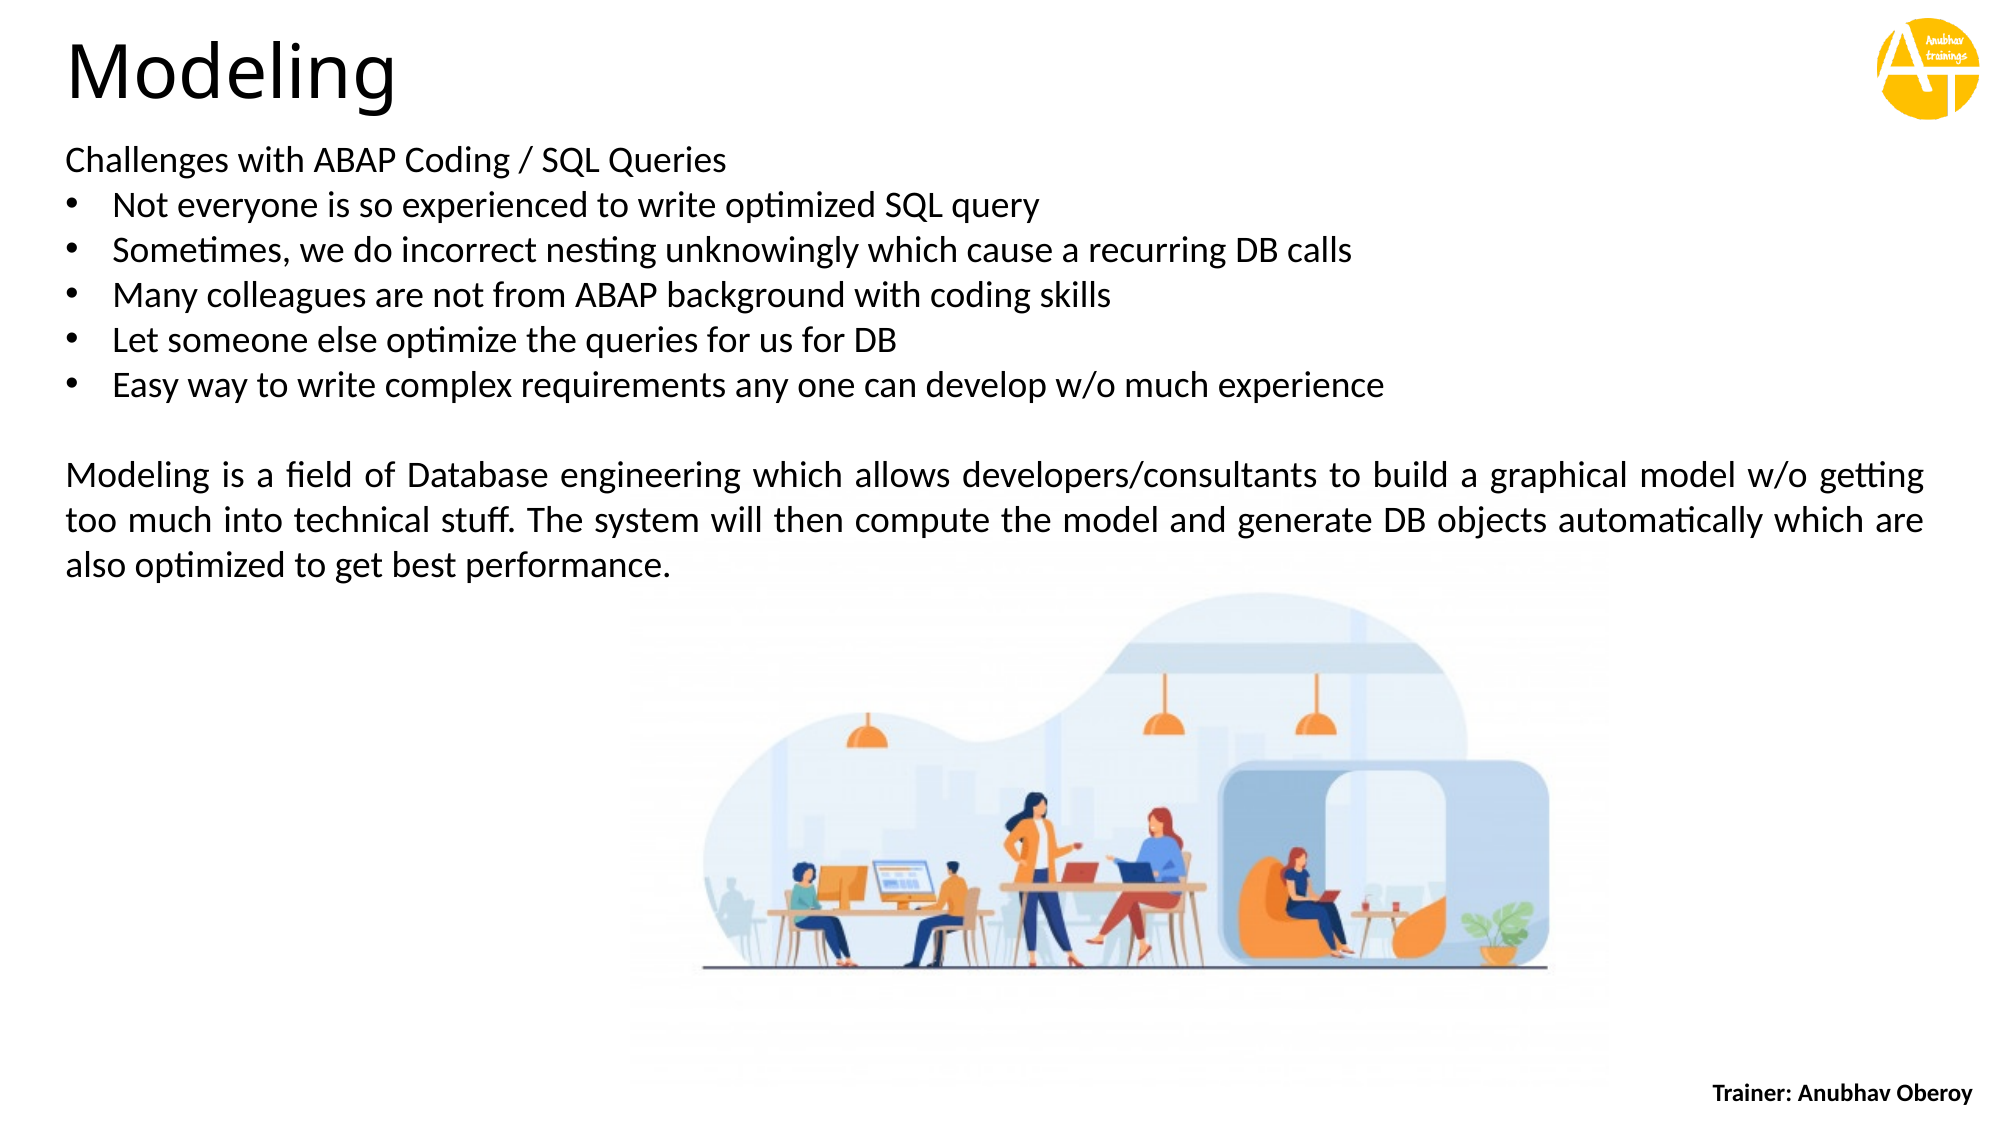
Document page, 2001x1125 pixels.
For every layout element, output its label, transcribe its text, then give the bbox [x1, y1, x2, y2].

text_box Challenges with ABAP Coding / SQL Queries Not everyone is so experienced to write optimized SQL query Sometimes, we do incorrect nesting unknowingly which cause a recurring DB calls Many colleagues are not from ABAP background with coding skills Let someone else optimize the queries for us for DB Easy way to write complex requirements any one can develop w/o much experience Modeling is a field of Database engineering which allows developers/consultants to build a graphical model w/o getting too much into technical stuff. The system will then compute the model and generate DB objects automatically which are also optimized to get best performance. [50, 127, 1942, 593]
text_box Modeling [50, 26, 1866, 127]
picture [1866, 11, 1985, 128]
picture [630, 475, 1609, 1087]
text_box [42, 20, 1866, 137]
footer Trainer: Anubhav Oberoy [1660, 1074, 2000, 1108]
